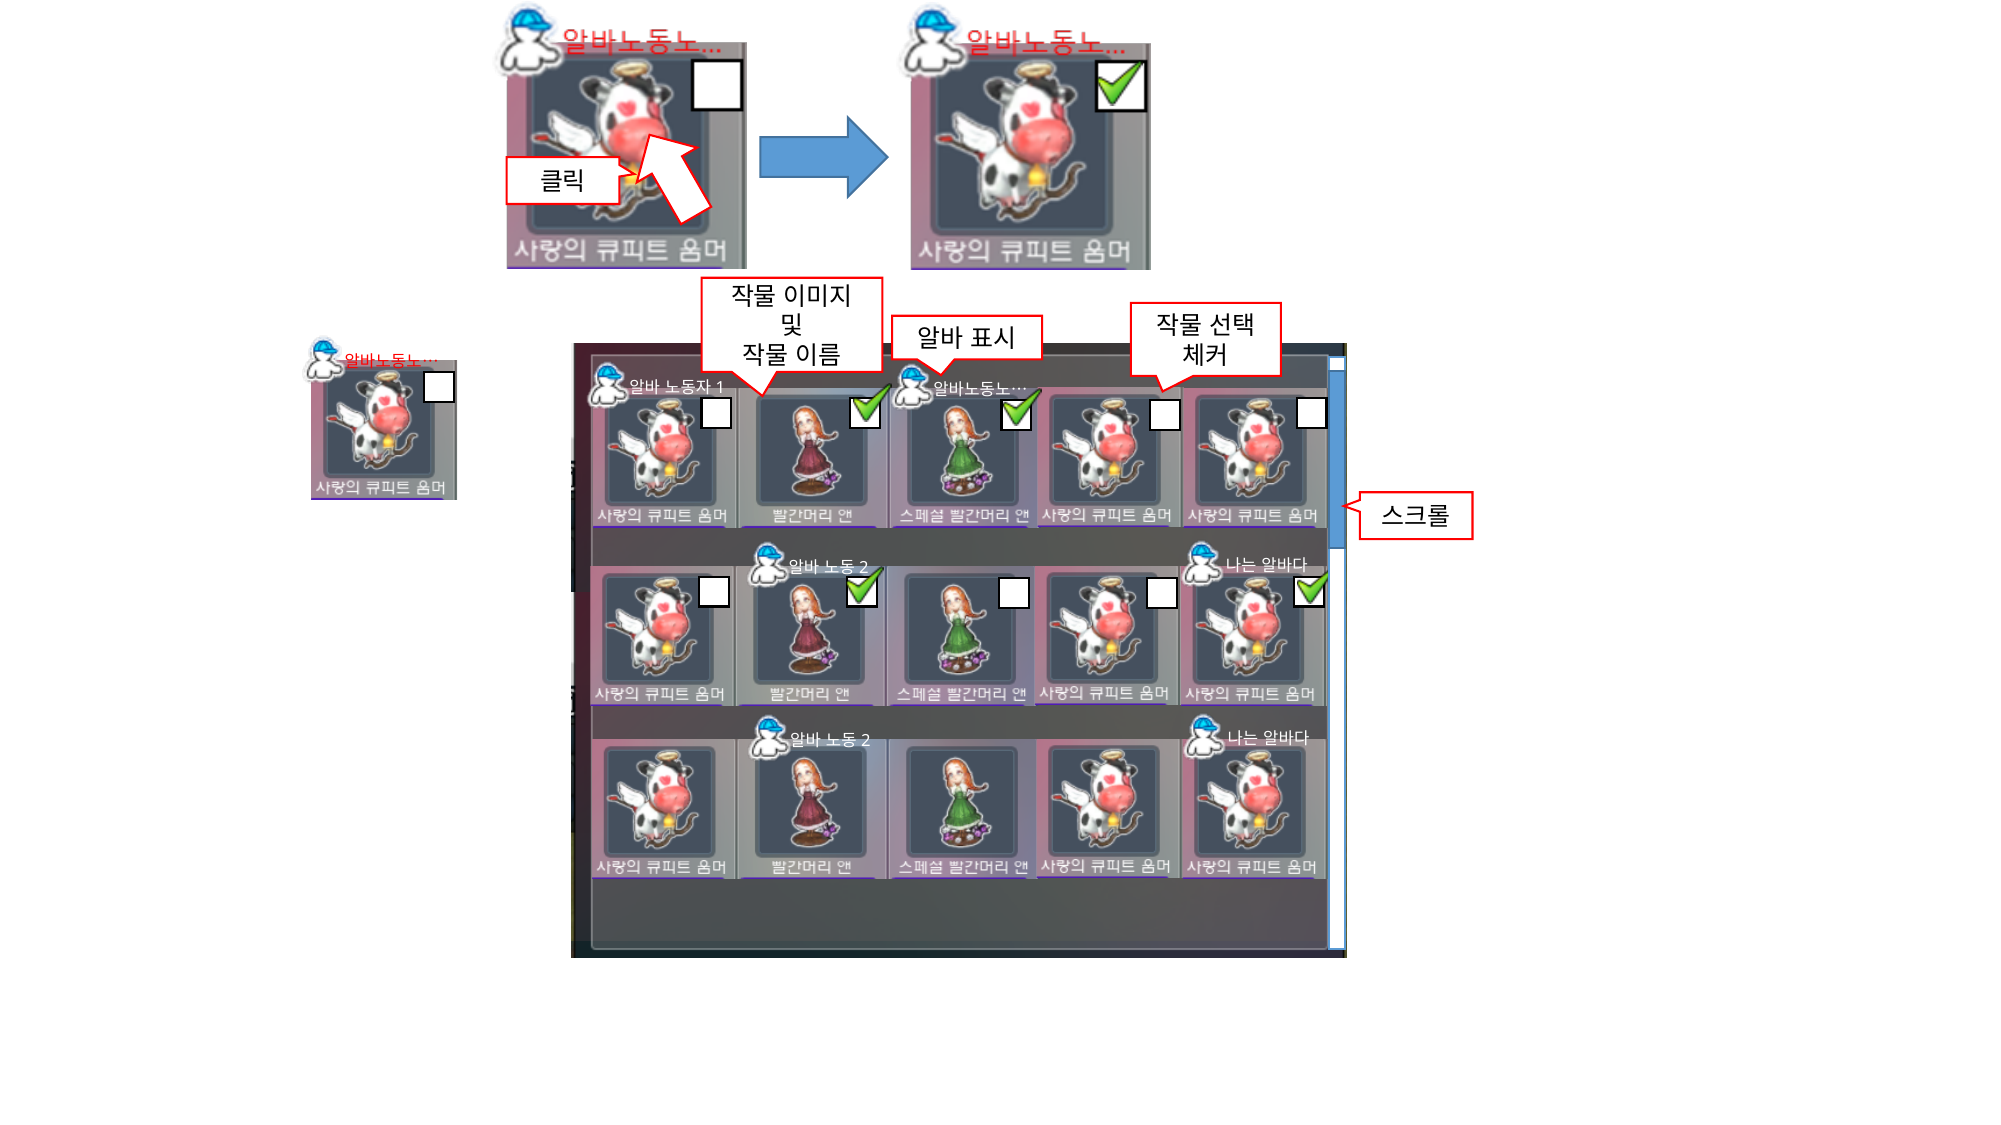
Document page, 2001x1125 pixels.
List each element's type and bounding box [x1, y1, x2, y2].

text_box [491, 0, 1151, 270]
text_box [301, 333, 458, 500]
text_box [571, 277, 1473, 958]
